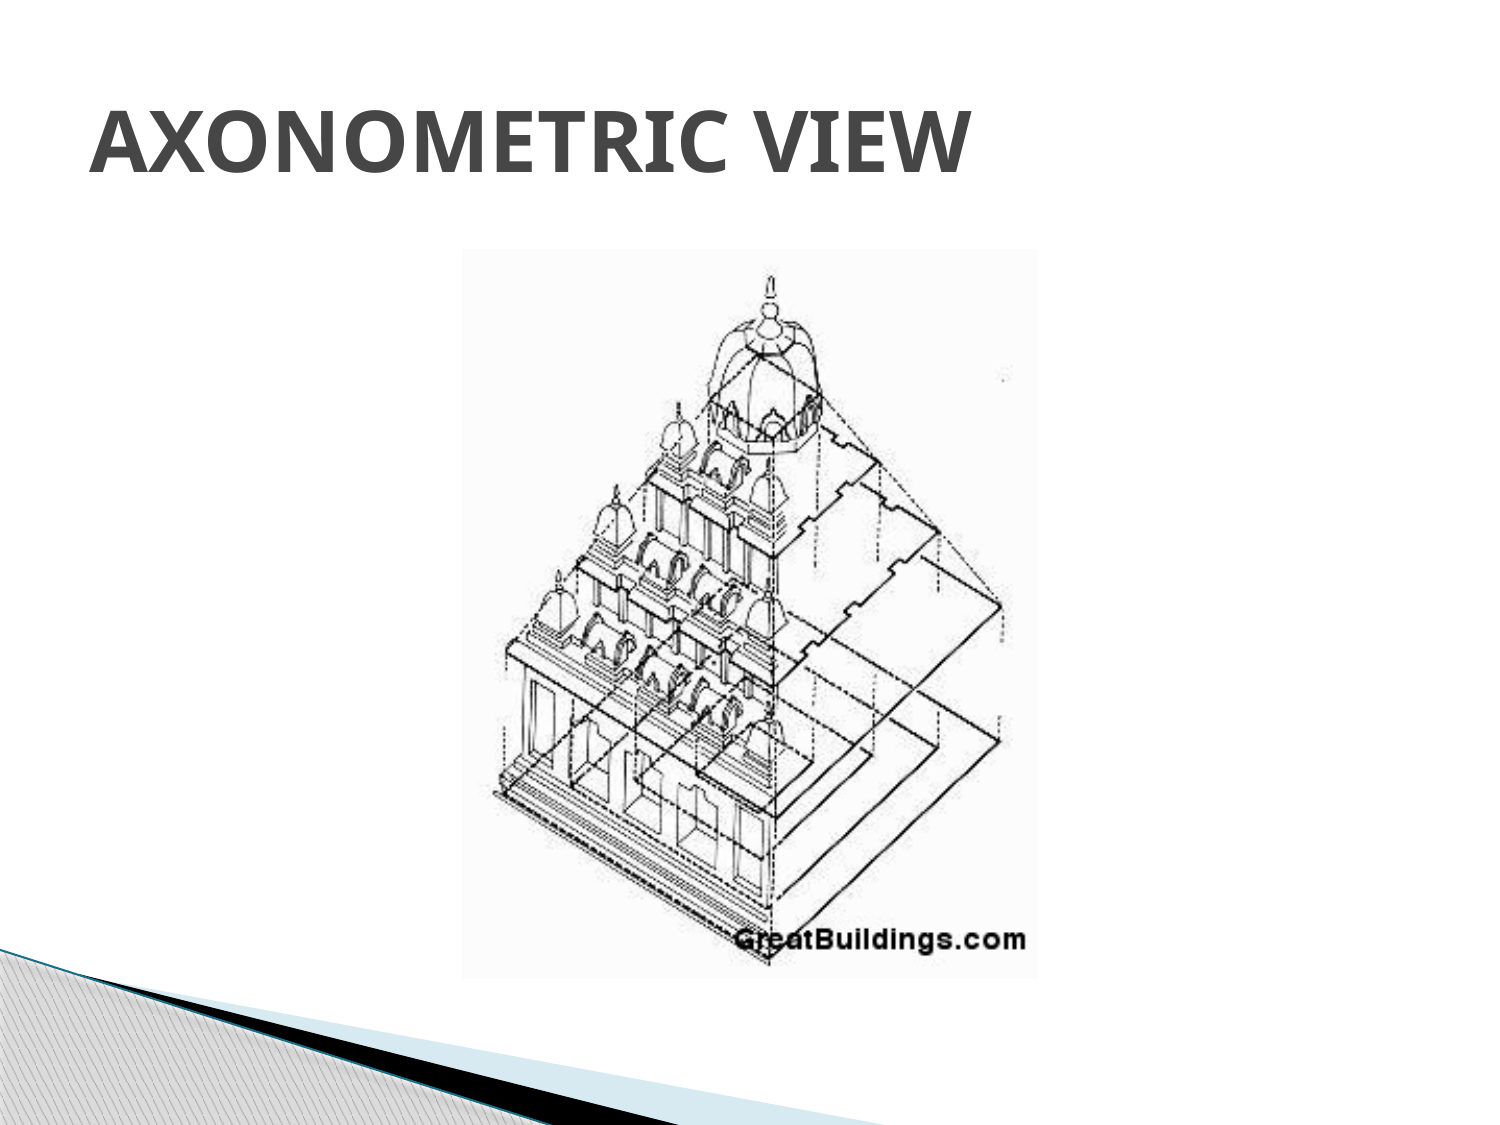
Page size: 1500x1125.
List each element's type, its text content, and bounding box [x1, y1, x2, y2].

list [462, 249, 1038, 979]
title AXONOMETRIC VIEW [75, 45, 1425, 233]
